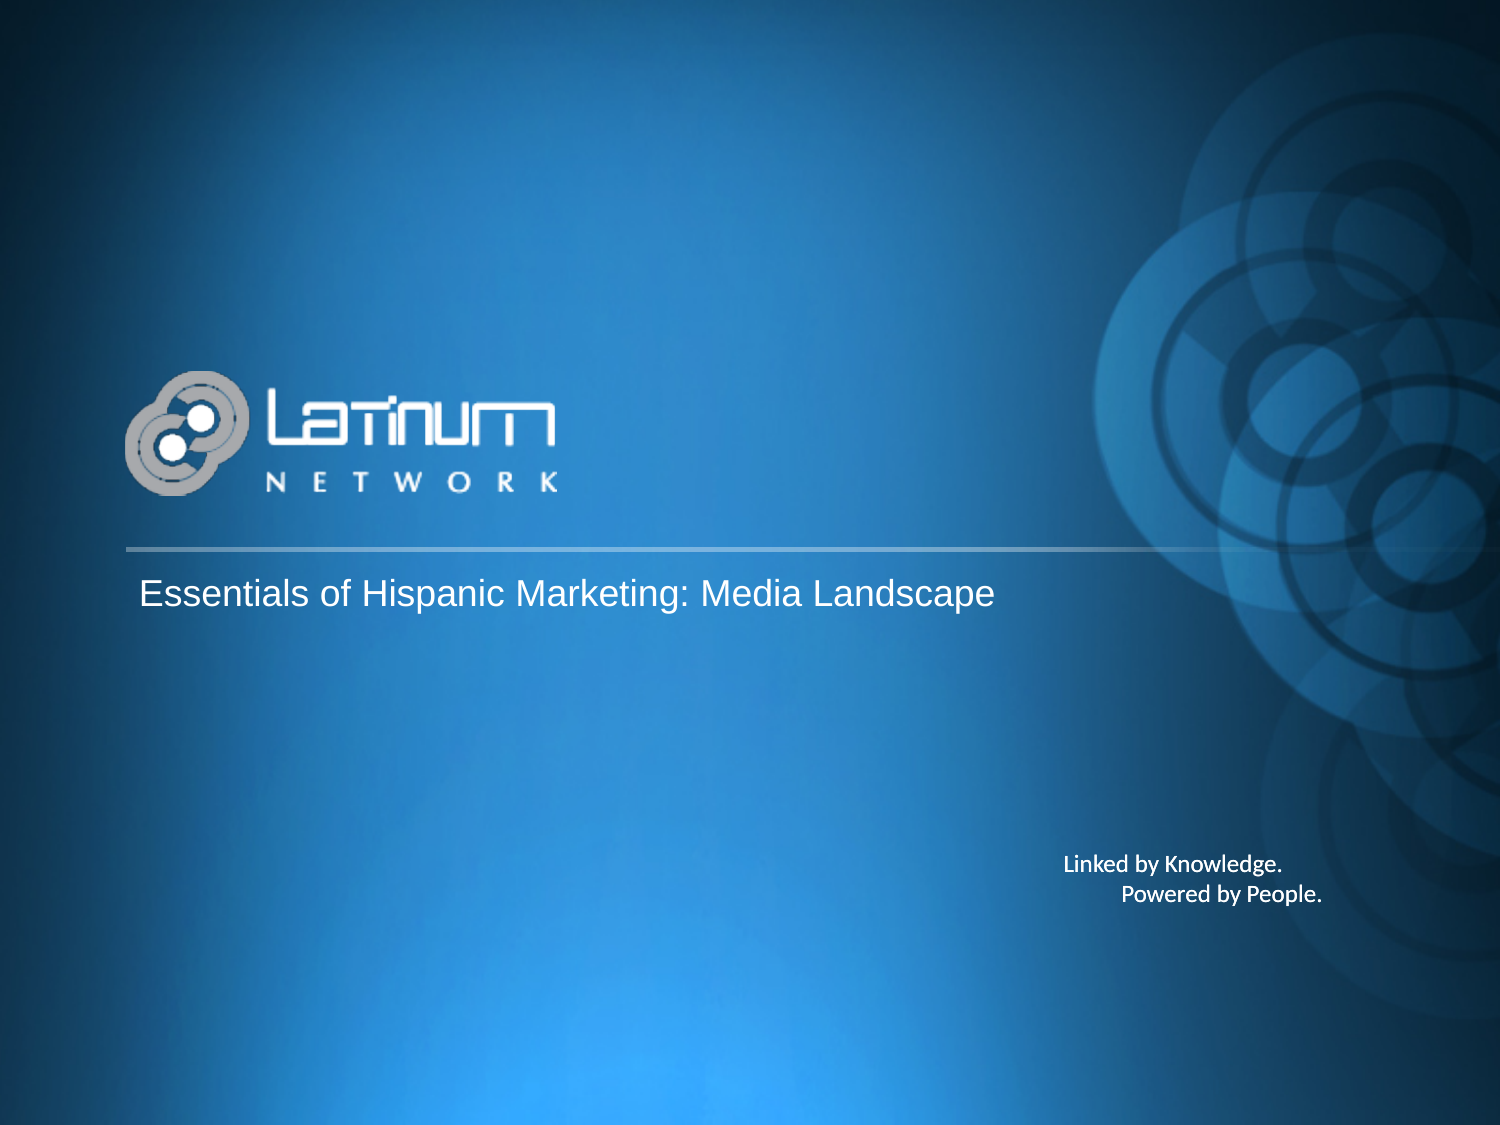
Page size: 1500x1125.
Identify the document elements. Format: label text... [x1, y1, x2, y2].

list Essentials of Hispanic Marketing: Media Landscape [123, 561, 1189, 803]
picture [0, 0, 1500, 1125]
